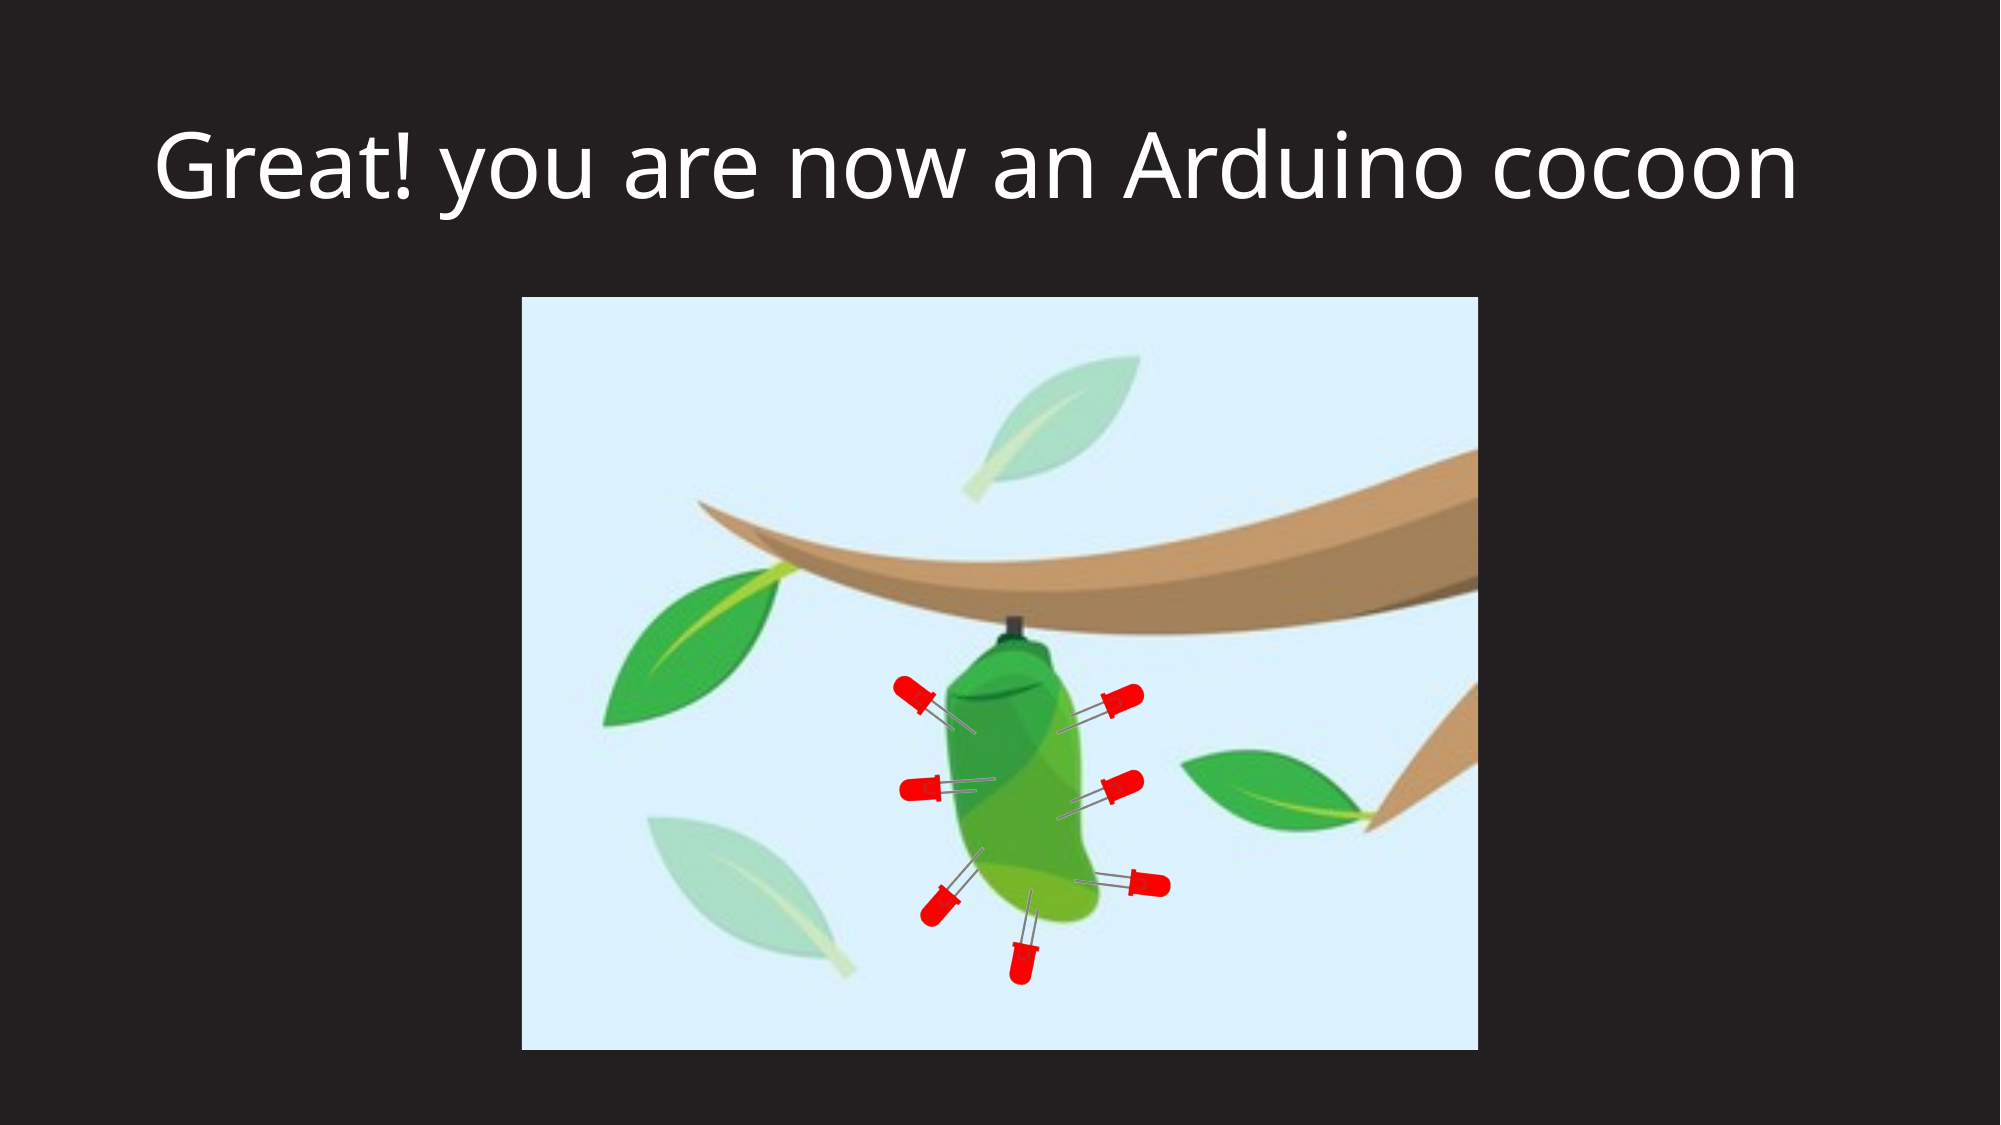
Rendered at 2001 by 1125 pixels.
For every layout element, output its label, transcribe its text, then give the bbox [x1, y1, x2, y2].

picture [521, 297, 1479, 1050]
title Great! you are now an Arduino cocoon [137, 59, 1863, 278]
